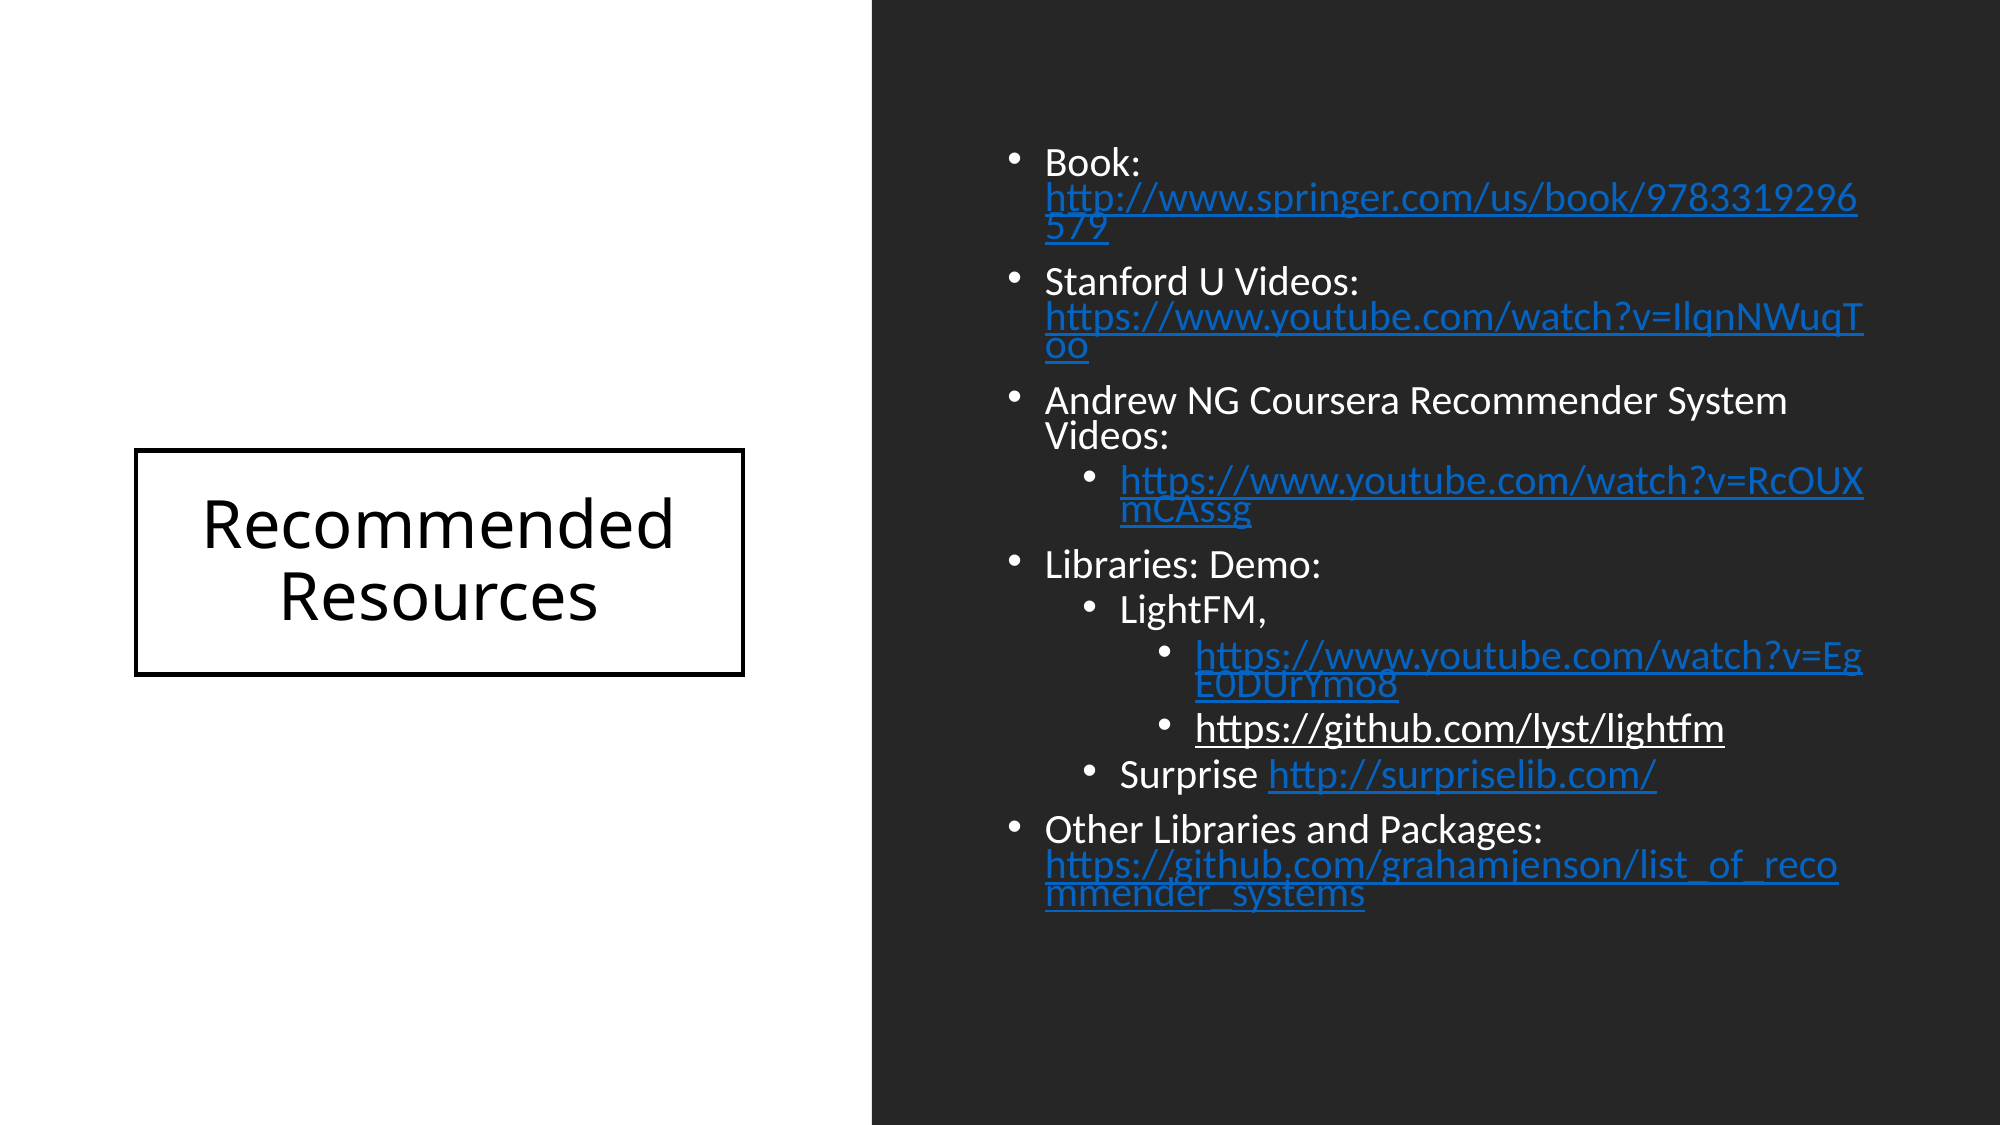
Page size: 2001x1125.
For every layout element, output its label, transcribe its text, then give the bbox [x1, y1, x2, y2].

title Recommended Resources [136, 450, 743, 675]
text_box [871, 0, 2000, 1125]
list Book: http://www.springer.com/us/book/9783319296579 Stanford U Videos: https://www.youtube.com/watch?v=IlqnNWuqToo Andrew NG Coursera Recommender System Videos: https://www.youtube.com/watch?v=RcOUXmCAssg Libraries: Demo: LightFM, https://www.youtube.com/watch?v=EgE0DUrYmo8 https://github.com/lyst/lightfm Surprise http://surpriselib.com/ Other Libraries and Packages: https://github.com/grahamjenson/list_of_recommender_systems [992, 131, 1880, 994]
